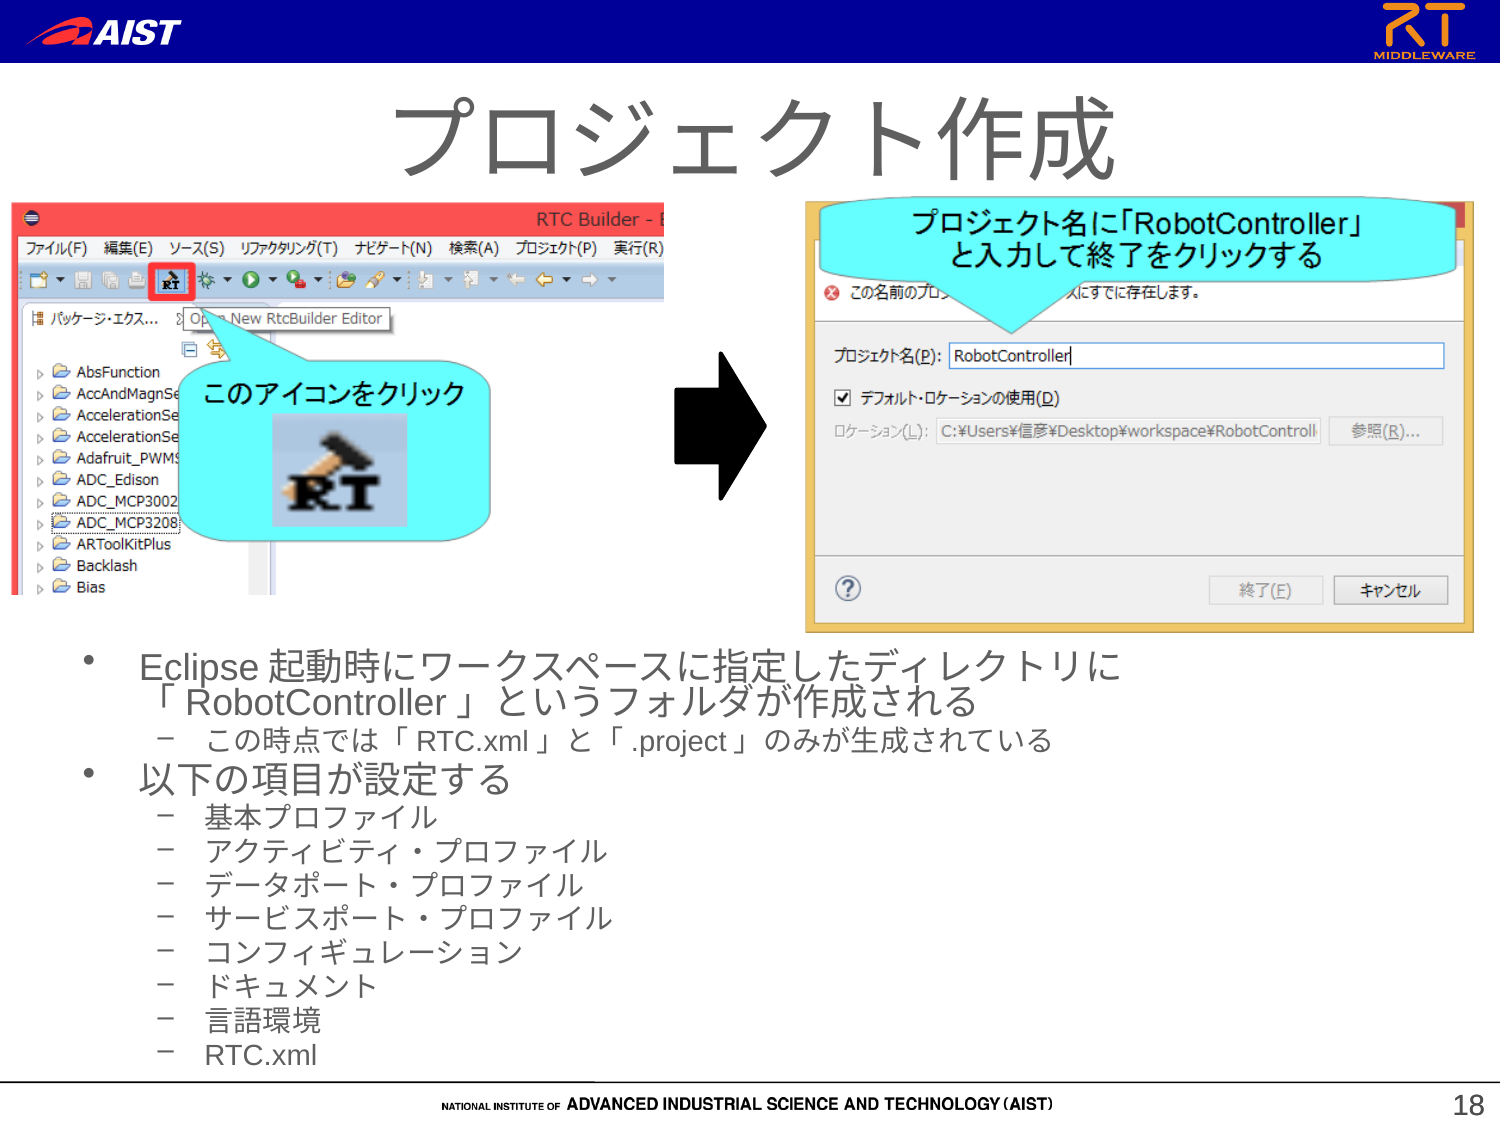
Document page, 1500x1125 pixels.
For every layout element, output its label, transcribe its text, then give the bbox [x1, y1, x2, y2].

title プロジェクト作成 [29, 66, 1474, 208]
text_box 18 [1149, 1078, 1500, 1125]
picture [805, 195, 1475, 633]
picture [0, 0, 1500, 63]
text_box [674, 351, 767, 501]
text_box Eclipse起動時にワークスペースに指定したディレクトリに「RobotController」というフォルダが作成される この時点では「RTC.xml」と「.project」のみが生成されている 以下の項目が設定する 基本プロファイル アクティビティ・プロファイル データポート・プロファイル サービスポート・プロファイル コンフィギュレーション ドキュメント 言語環境 RTC.xml [67, 643, 1367, 1050]
picture [442, 1097, 1052, 1110]
picture [11, 202, 664, 595]
